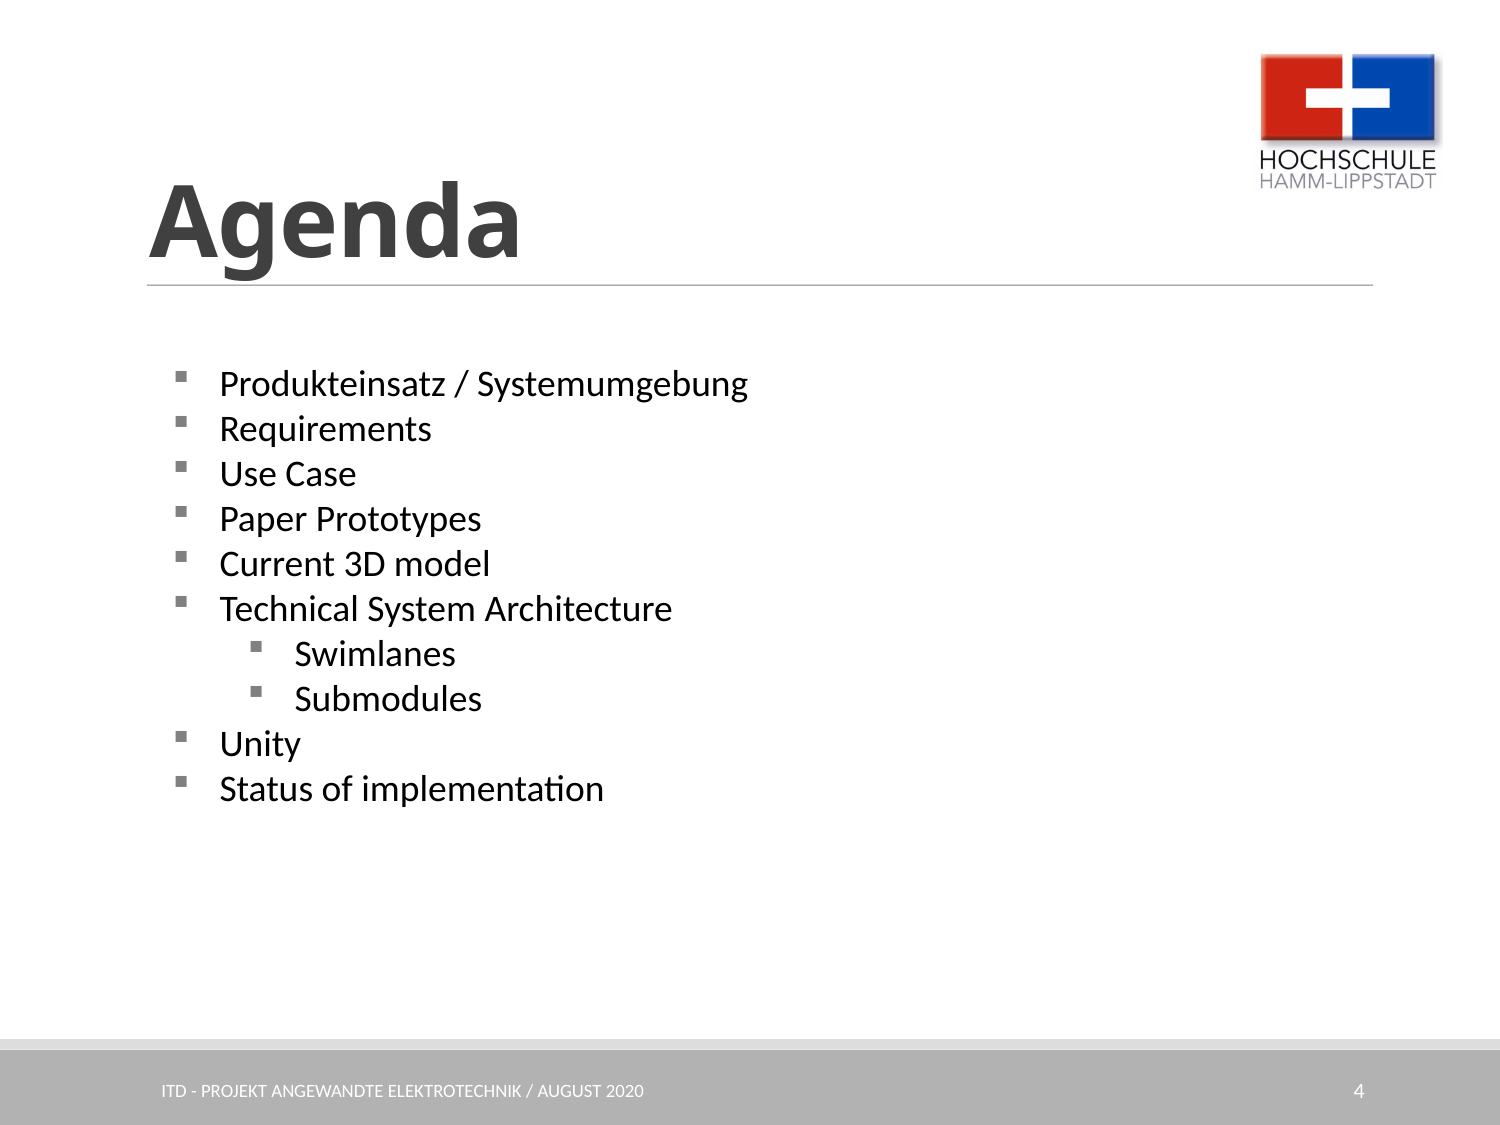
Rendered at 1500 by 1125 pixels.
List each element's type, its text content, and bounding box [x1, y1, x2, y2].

text_box ITD - Projekt angewandte Elektrotechnik / August 2020 [105, 1059, 700, 1120]
picture [1373, 50, 1443, 192]
text_box 4 [1218, 1059, 1380, 1120]
text_box Produkteinsatz / Systemumgebung Requirements Use Case Paper Prototypes Current 3D model Technical System Architecture Swimlanes Submodules Unity Status of implementation [157, 351, 773, 862]
text_box Agenda [134, 47, 1373, 285]
